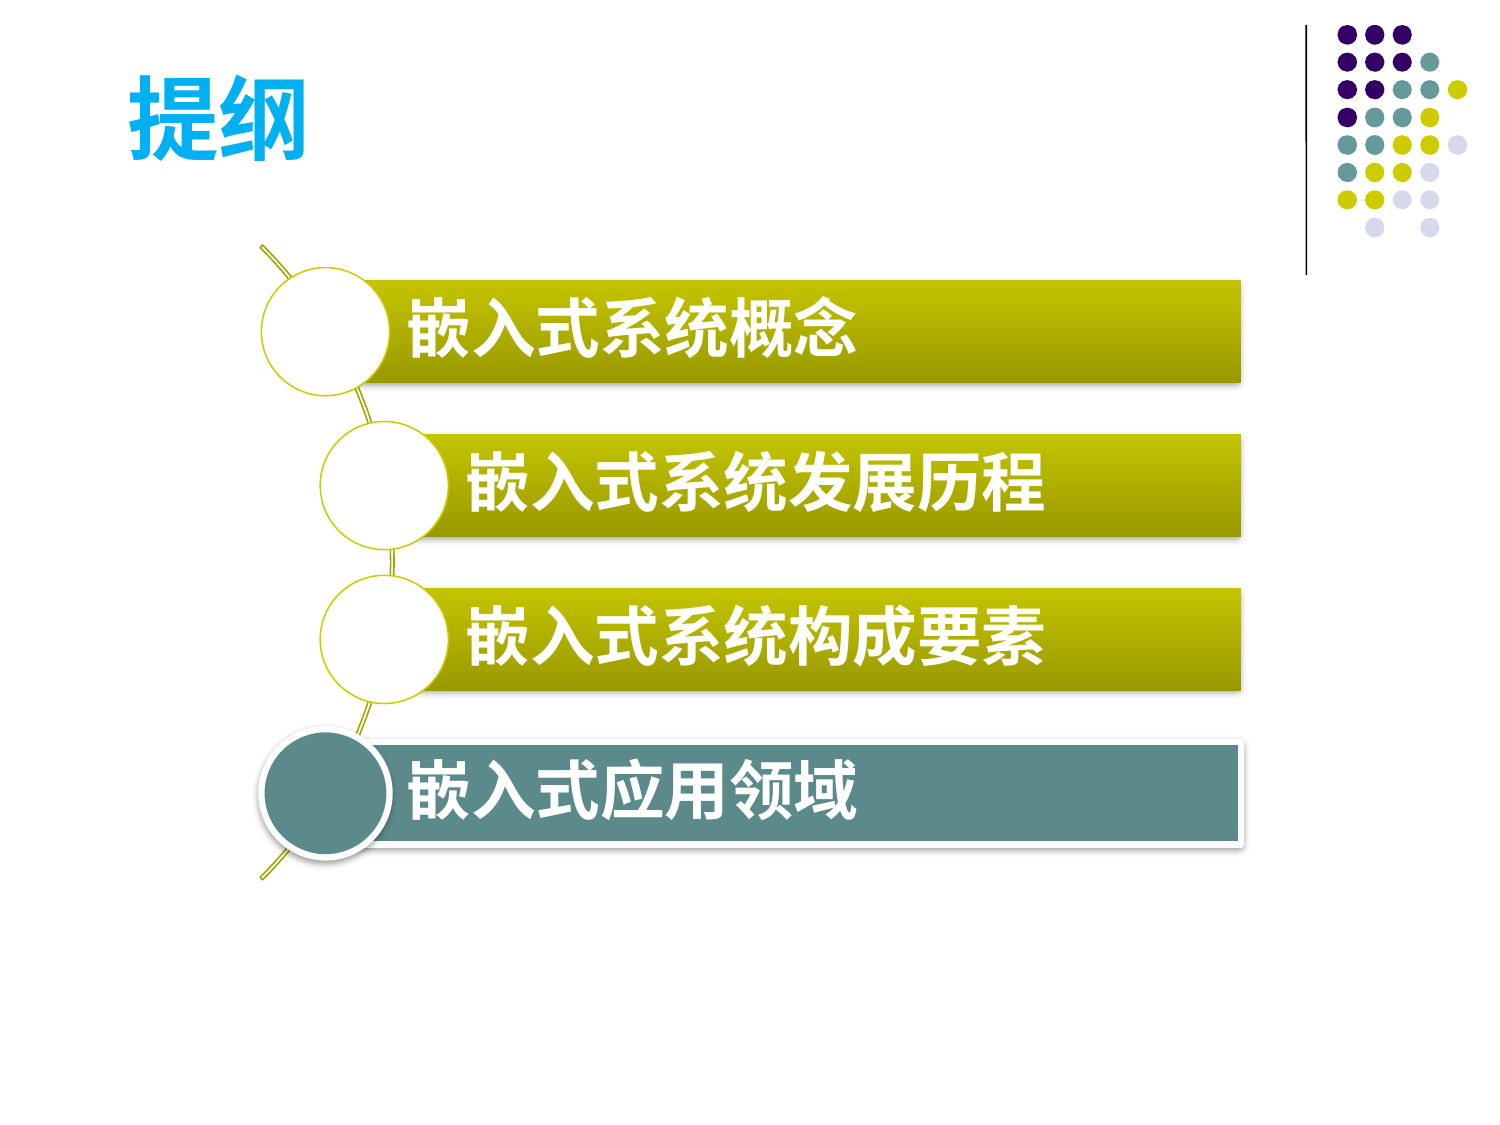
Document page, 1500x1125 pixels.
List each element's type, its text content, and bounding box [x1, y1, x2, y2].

text_box 提纲 [112, 54, 680, 180]
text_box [249, 228, 1251, 897]
